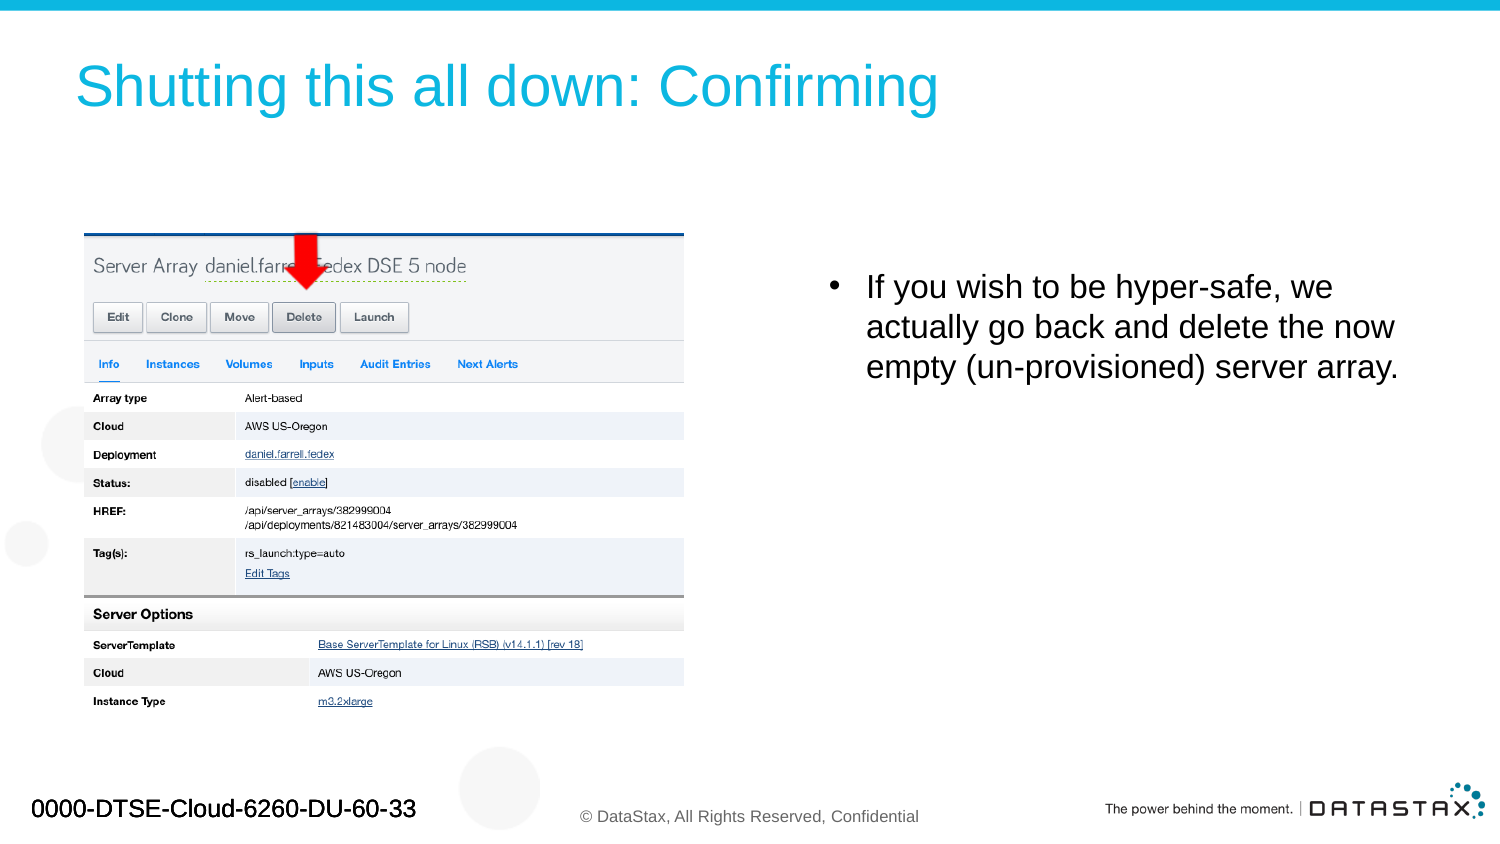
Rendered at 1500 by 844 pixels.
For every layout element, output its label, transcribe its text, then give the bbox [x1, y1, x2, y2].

title Shutting this all down: Confirming [75, 44, 1425, 135]
text_box 0000-DTSE-Cloud-6260-DU-60-33 [16, 785, 720, 831]
text_box If you wish to be hyper-safe, we actually go back and delete the now empty (un-provisioned) server array. [814, 257, 1425, 507]
picture [1090, 767, 1500, 834]
picture [84, 217, 684, 709]
